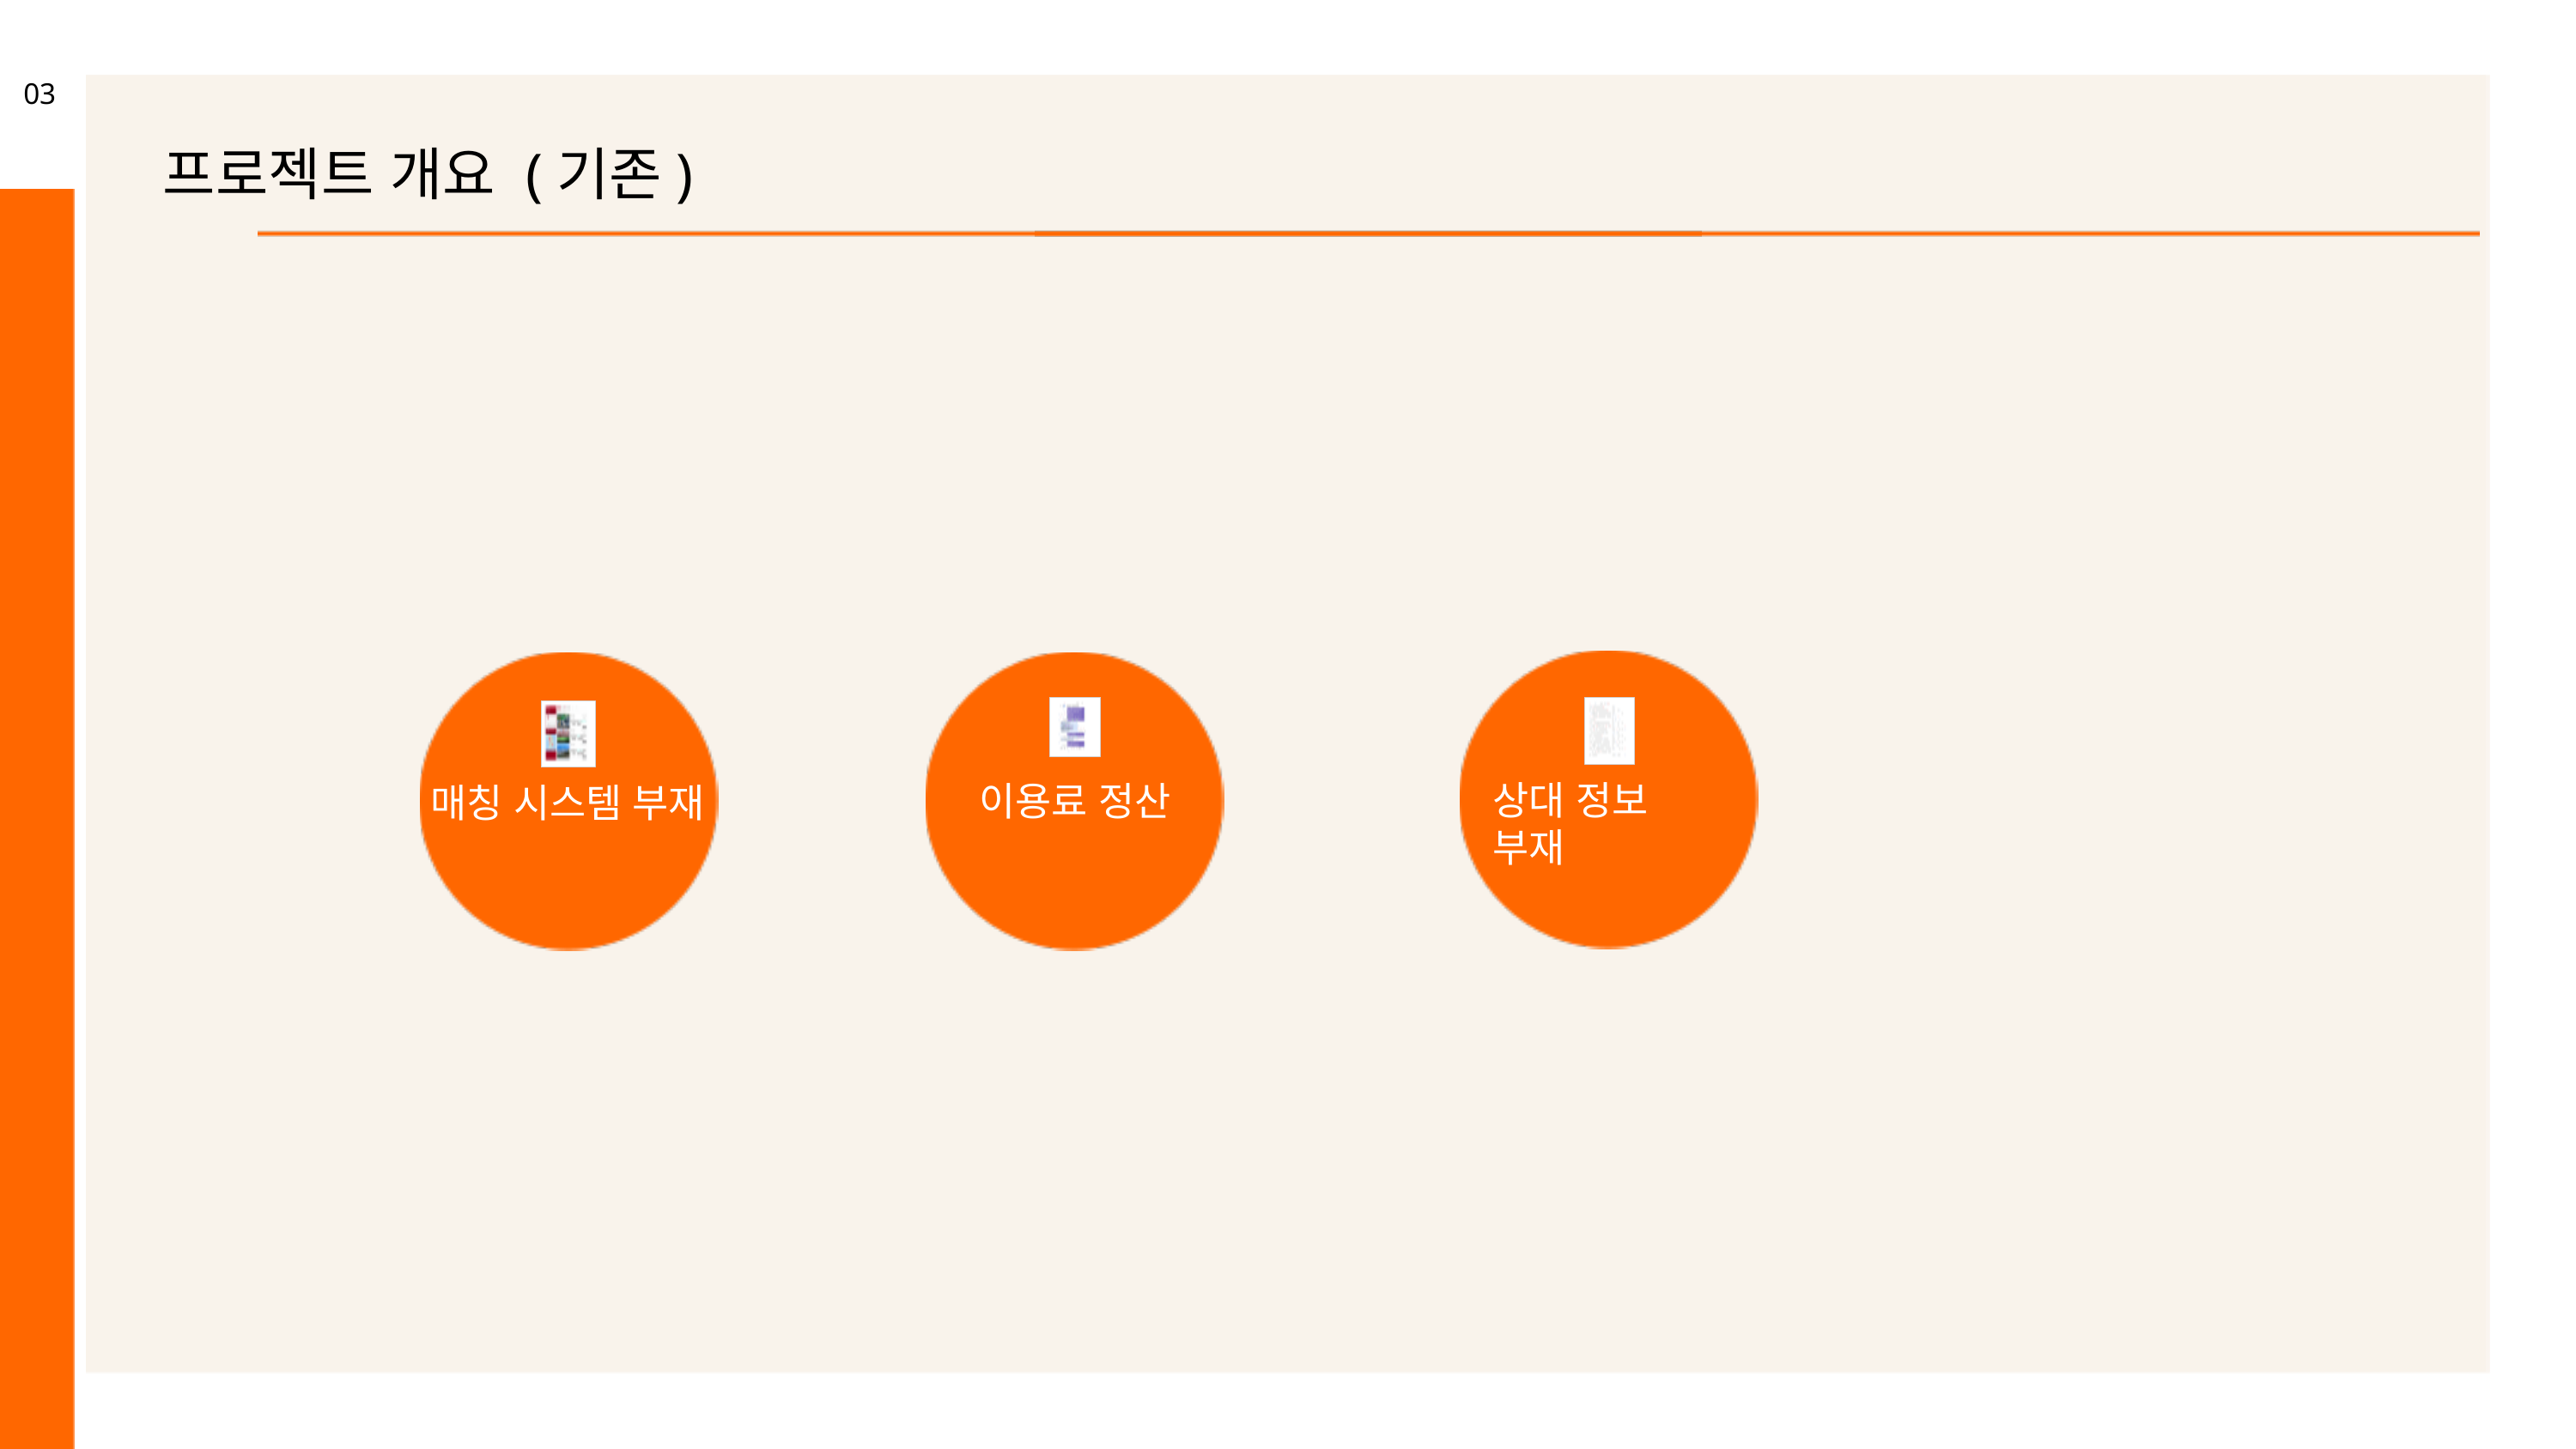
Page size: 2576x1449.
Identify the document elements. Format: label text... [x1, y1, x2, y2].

picture [0, 189, 76, 1449]
picture [85, 75, 2490, 1374]
text_box 03 [10, 70, 140, 117]
